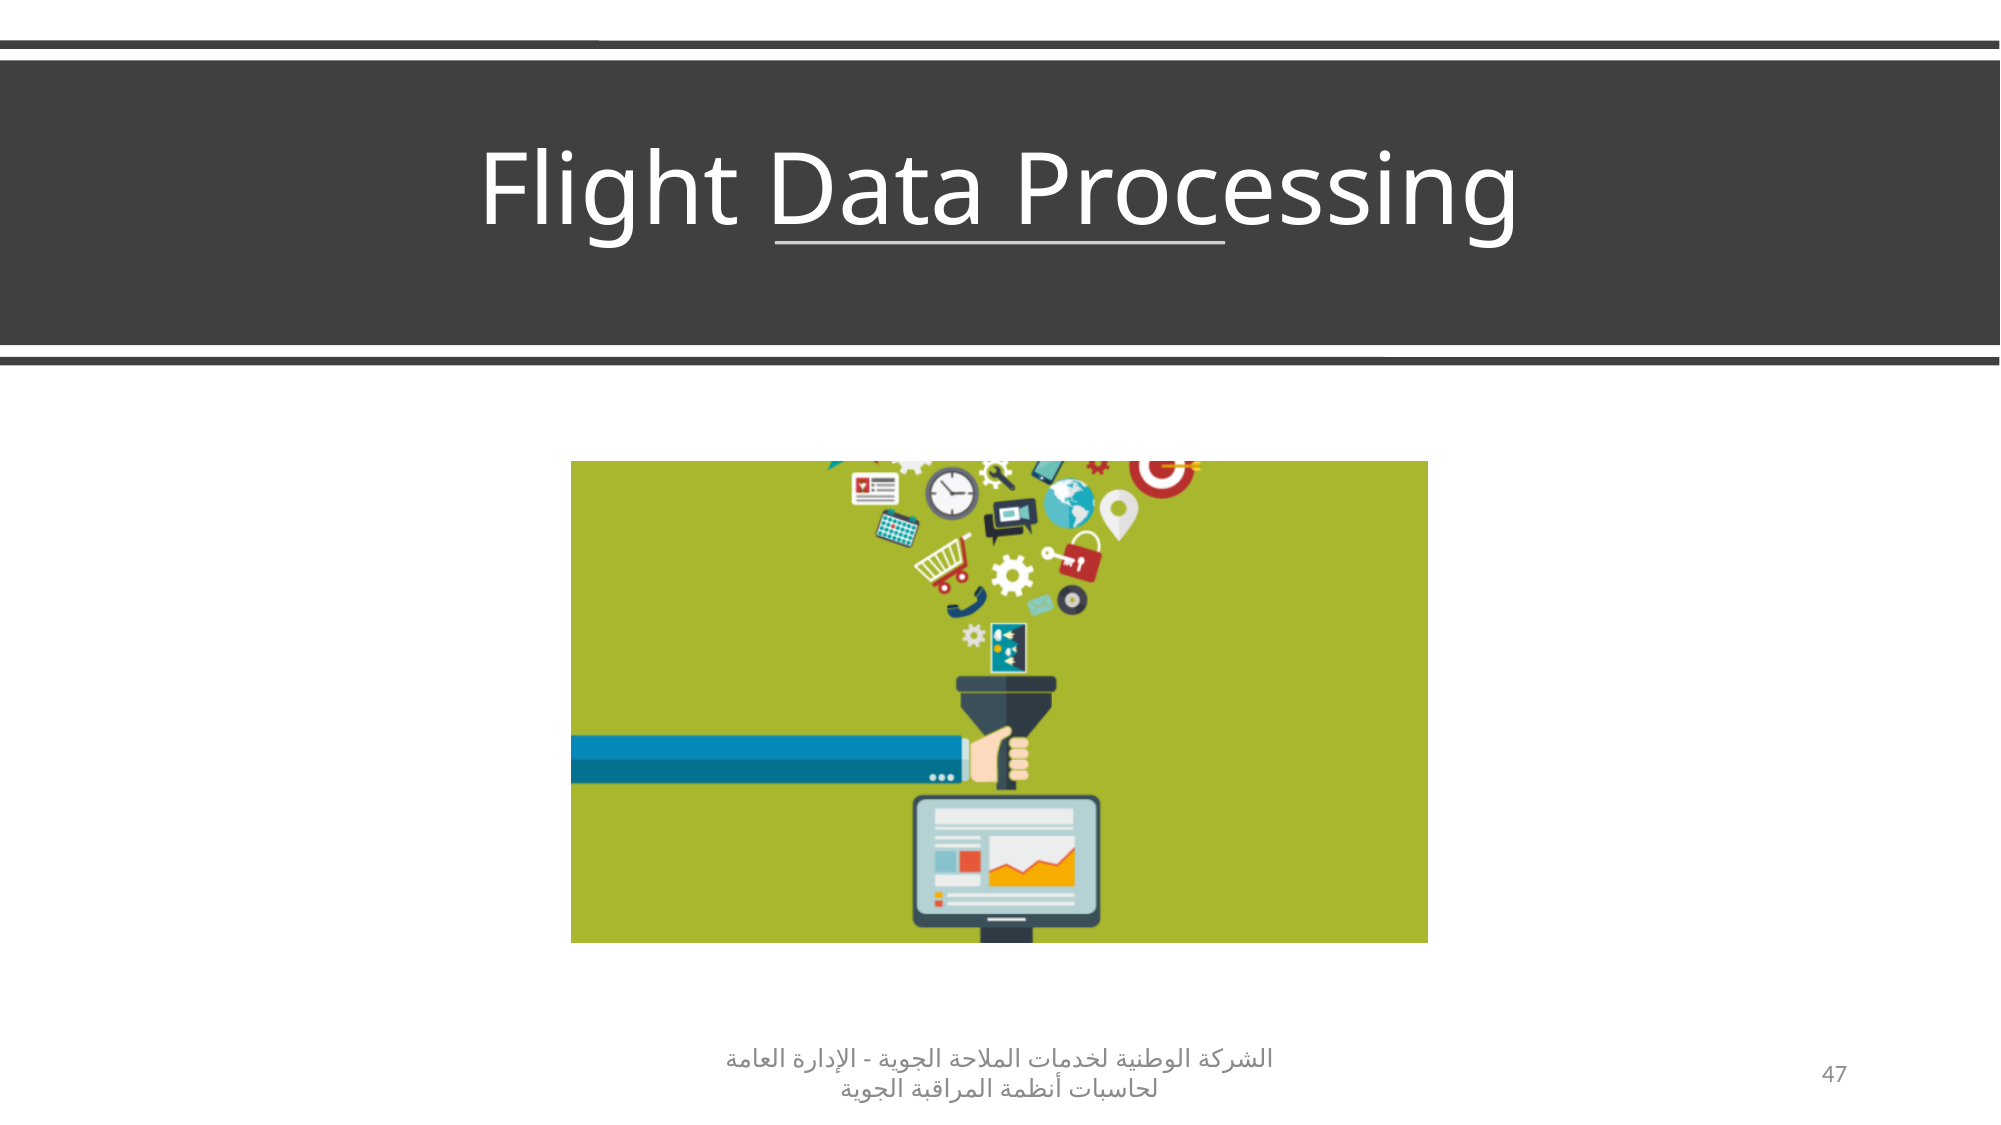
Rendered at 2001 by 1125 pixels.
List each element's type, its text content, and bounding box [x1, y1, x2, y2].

text_box Flight Data Processing [86, 101, 1914, 254]
picture [571, 461, 1428, 943]
slide_number 47 [1412, 1042, 1863, 1103]
footer الشركة الوطنية لخدمات الملاحة الجوية - الإدارة العامة لحاسبات أنظمة المراقبة الجوية [662, 1042, 1338, 1103]
text_box [0, 59, 2000, 346]
